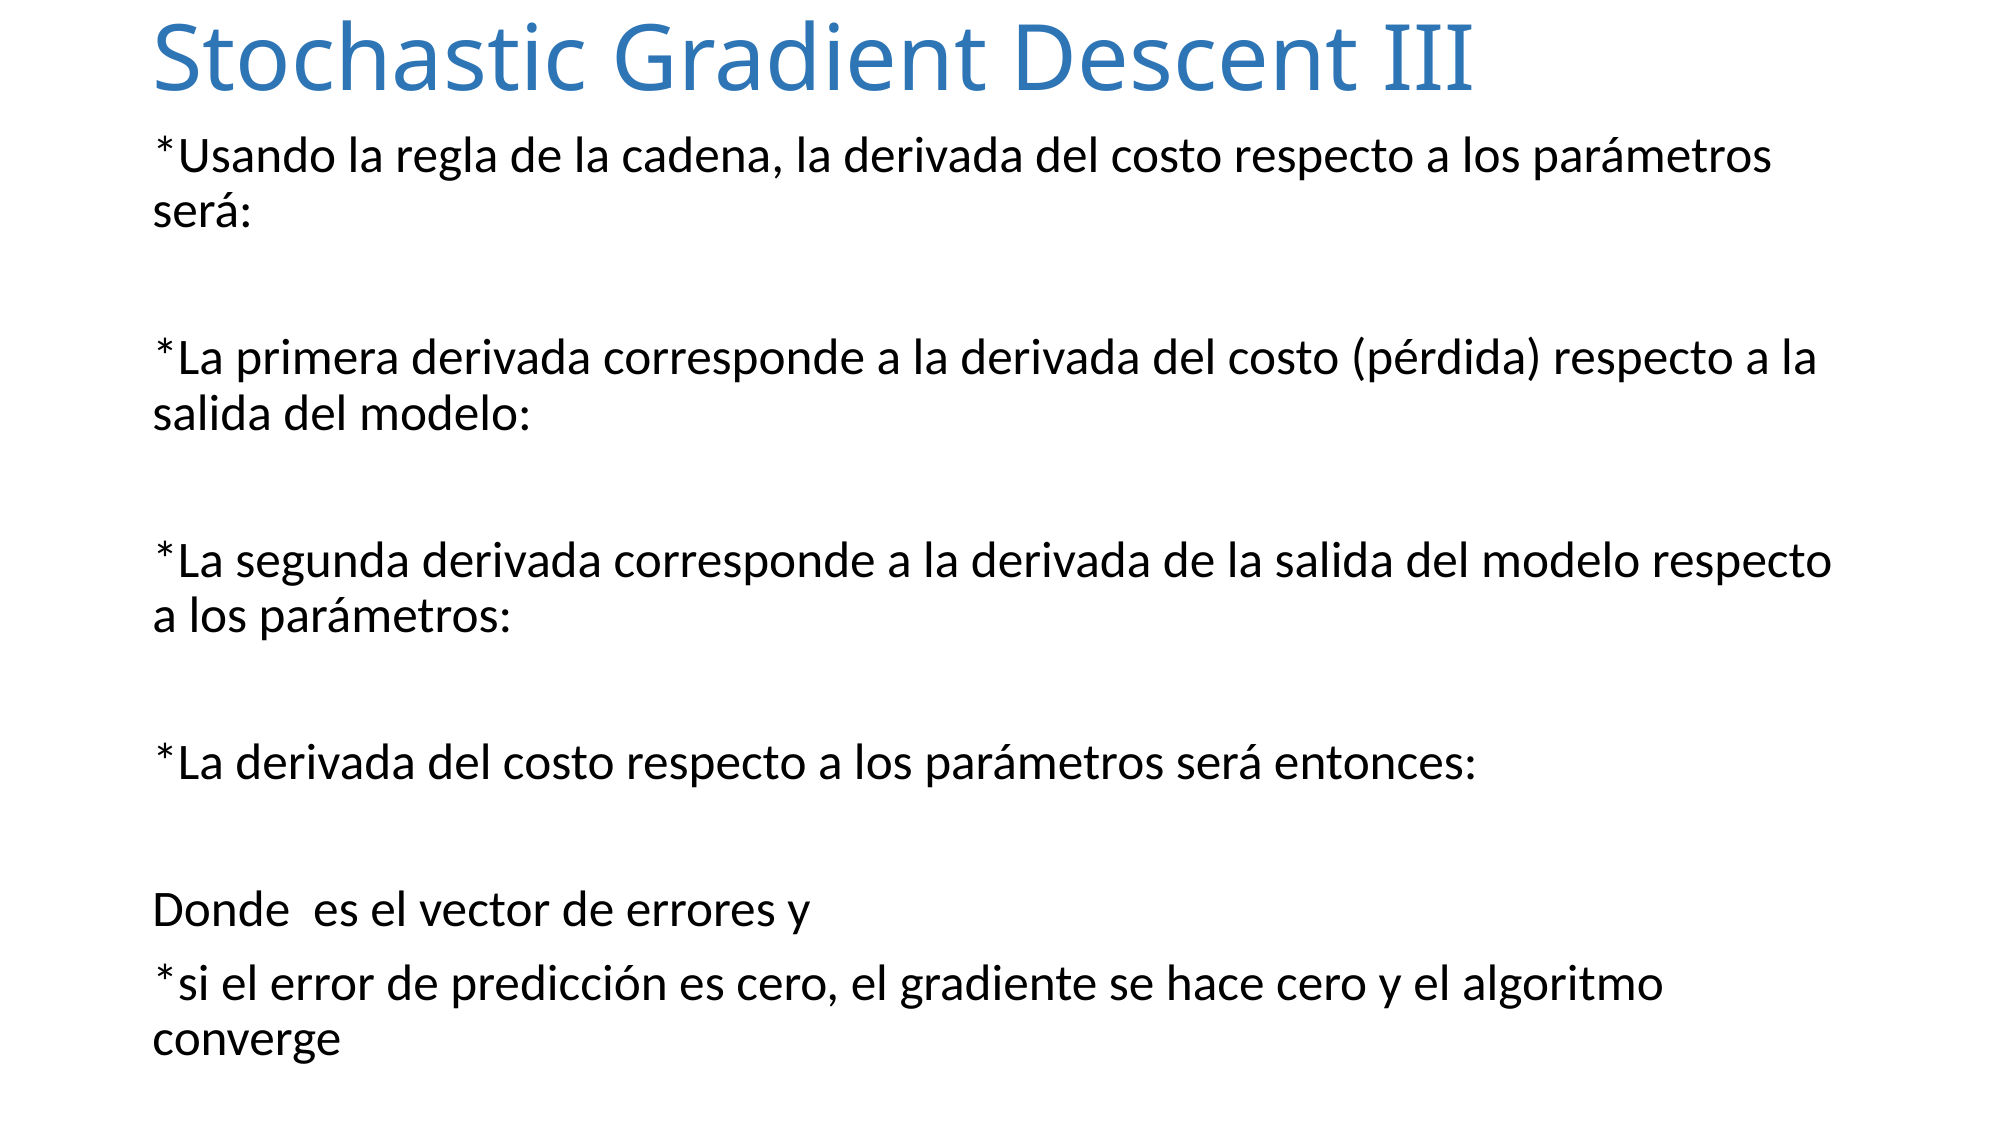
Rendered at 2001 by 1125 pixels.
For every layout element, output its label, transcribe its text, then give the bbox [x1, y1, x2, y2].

title Stochastic Gradient Descent III [137, 0, 1863, 121]
